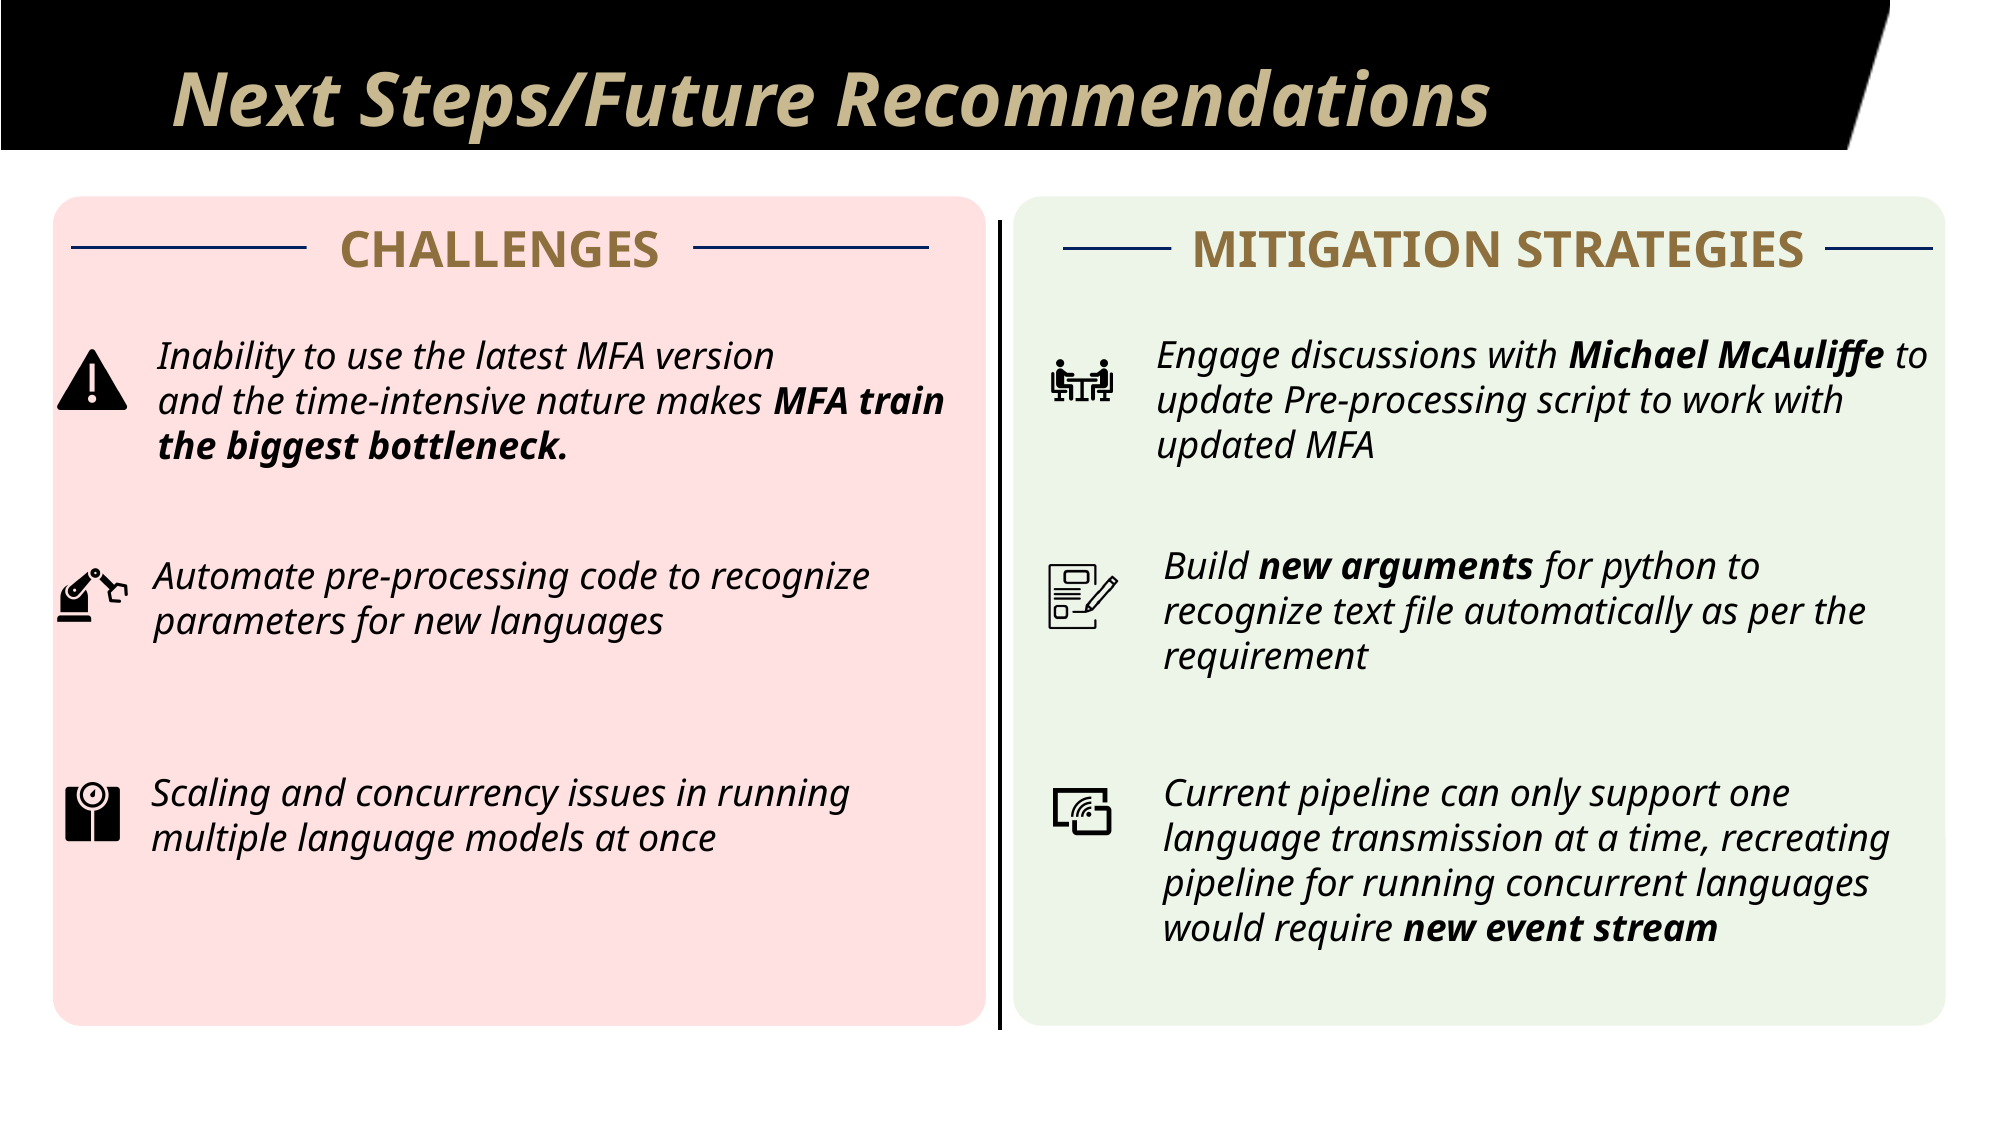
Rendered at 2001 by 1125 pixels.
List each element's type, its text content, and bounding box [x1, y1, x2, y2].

text_box MITIGATION STRATEGIES [1171, 249, 1825, 285]
text_box Scaling and concurrency issues in running multiple language models at once [136, 761, 876, 867]
picture [1043, 341, 1121, 419]
text_box Build new arguments for python to recognize text file automatically as per the requirement [1148, 534, 1938, 685]
title Next Steps/Future Recommendations [168, 59, 1689, 149]
text_box [51, 195, 987, 1027]
picture [54, 773, 131, 850]
text_box MITIGATION STRATEGIES [1171, 209, 1825, 248]
picture [53, 556, 131, 633]
text_box Current pipeline can only support one language transmission at a time, recreating pipeline for running concurrent languages would require new event stream [1148, 761, 1938, 957]
text_box CHALLENGES [306, 209, 694, 247]
text_box Inability to use the latest MFA version and the time-intensive nature makes MFA train the biggest bottleneck. [142, 324, 962, 475]
picture [53, 341, 131, 418]
text_box Automate pre-processing code to recognize parameters for new languages [139, 544, 896, 650]
picture [1044, 772, 1121, 849]
text_box [1012, 195, 1947, 1027]
text_box Engage discussions with Michael McAuliffe to update Pre-processing script to work with updated MFA [1141, 323, 1983, 474]
picture [1043, 556, 1120, 633]
text_box CHALLENGES [306, 248, 694, 285]
